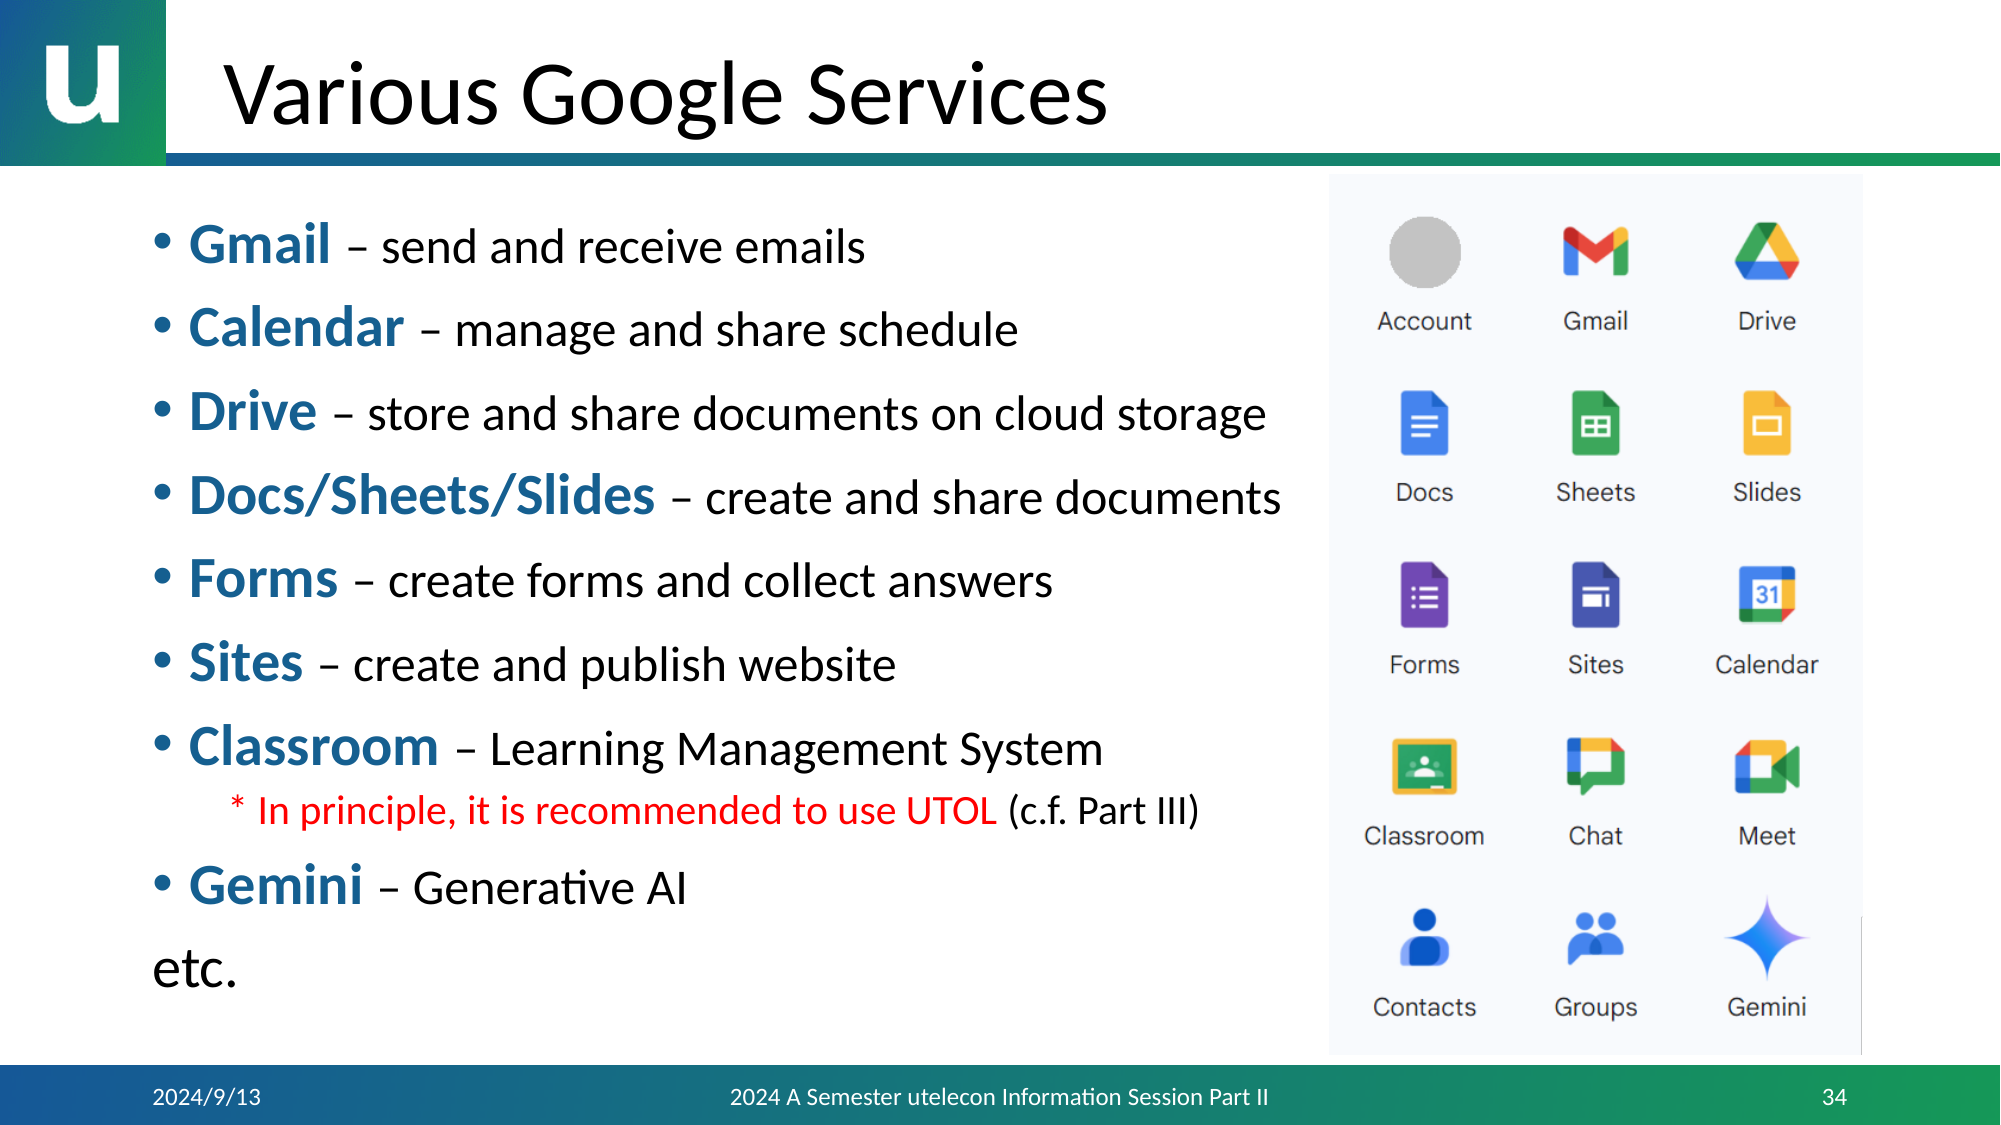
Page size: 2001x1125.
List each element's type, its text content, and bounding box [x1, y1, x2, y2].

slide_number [137, 1074, 588, 1117]
title Various Google Services [208, 35, 1863, 154]
picture [0, 0, 2000, 166]
footer 2024 A Semester utelecon Information Session Part II [662, 1074, 1338, 1117]
picture [1328, 173, 1863, 1055]
list Gmail – send and receive emails Calendar – manage and share schedule Drive – store and share documents on cloud storage Docs/Sheets/Slides – create and share documents Forms – create forms and collect answers Sites – create and publish website Classroom – Learning Management System * In principle, it is recommended to use UTOL (c.f. Part III) Gemini – Generative AI etc. [137, 205, 1328, 1055]
slide_number 34 [1412, 1074, 1863, 1117]
picture [0, 1065, 2000, 1125]
